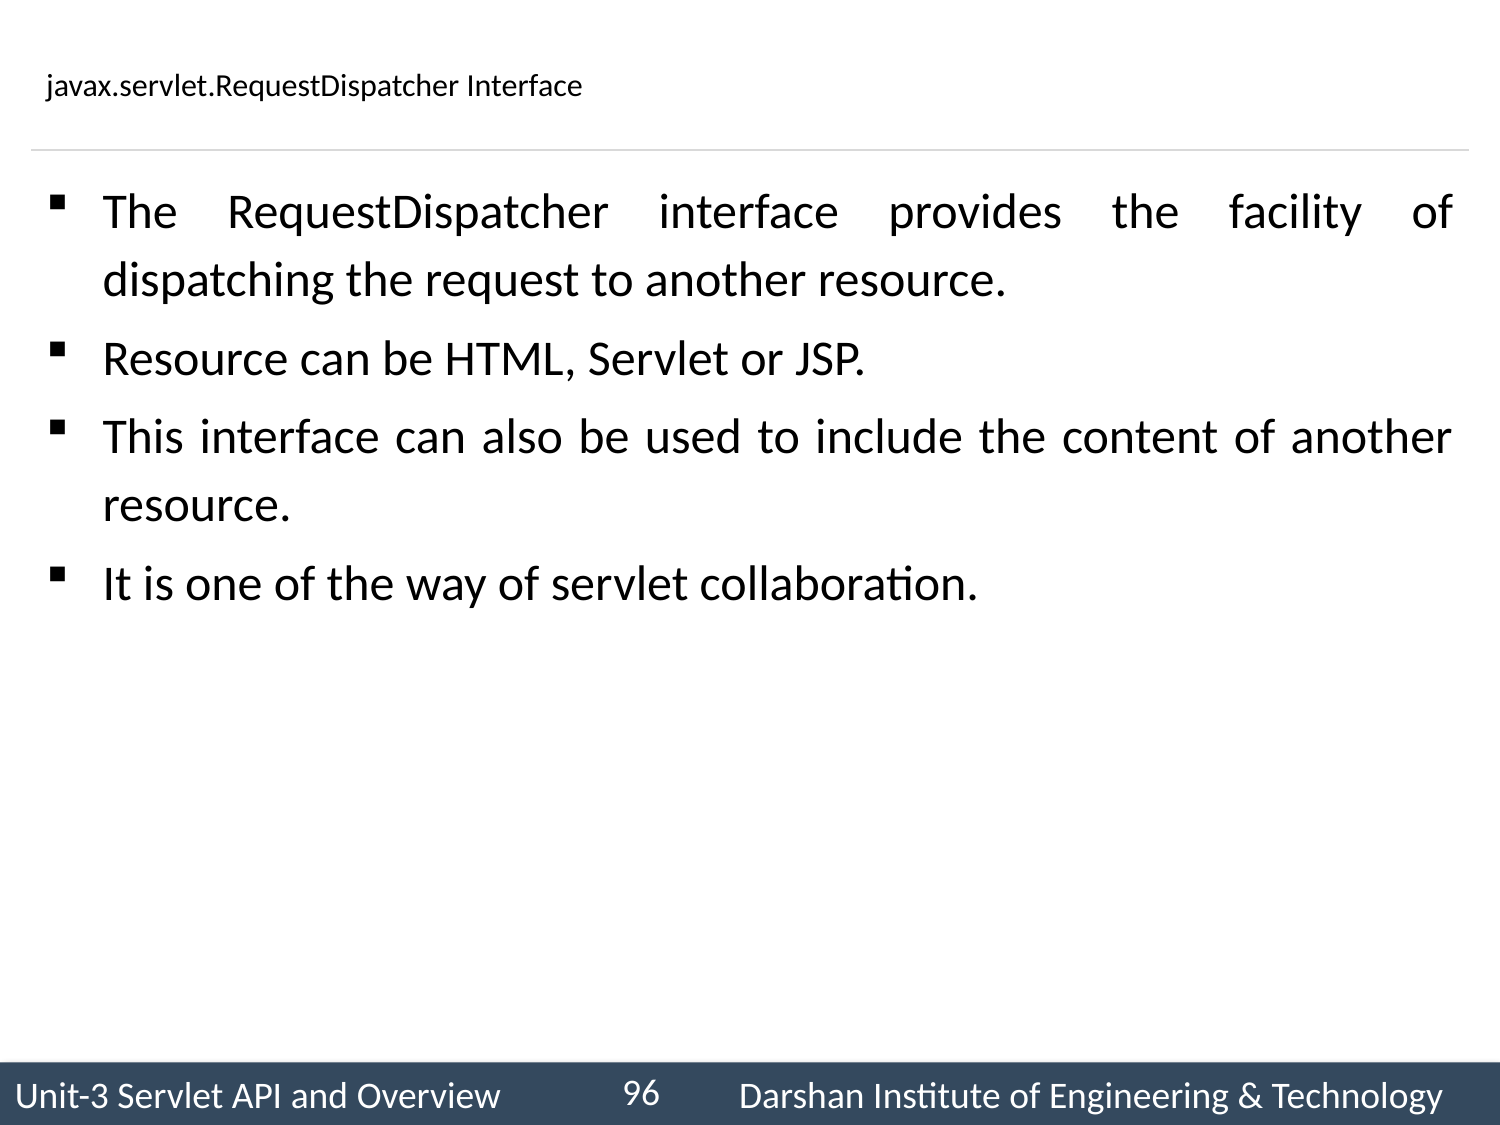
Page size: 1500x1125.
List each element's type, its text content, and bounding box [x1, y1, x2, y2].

title javax.servlet.RequestDispatcher Interface [31, 17, 1469, 150]
list The RequestDispatcher interface provides the facility of dispatching the request to another resource. Resource can be HTML, Servlet or JSP. This interface can also be used to include the content of another resource. It is one of the way of servlet collaboration. [31, 162, 1469, 1038]
slide_number 96 [575, 1060, 675, 1121]
